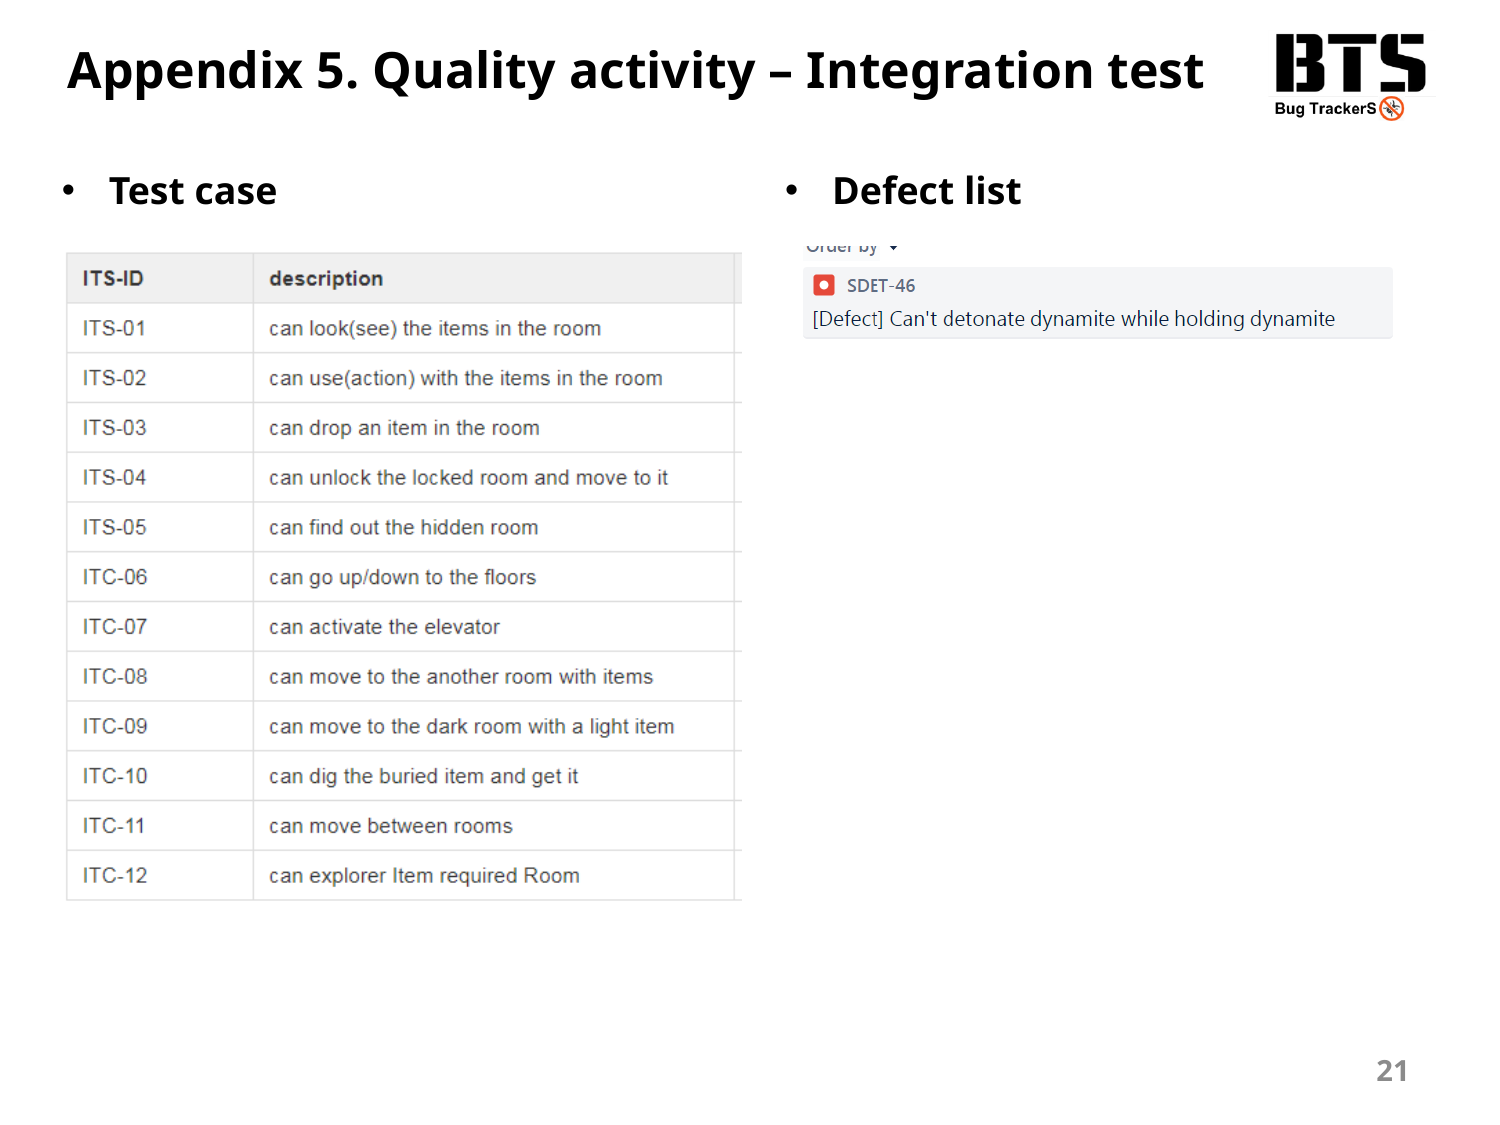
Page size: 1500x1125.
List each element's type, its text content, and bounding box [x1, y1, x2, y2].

text_box Appendix 5. Quality activity – Integration test [53, 30, 1262, 106]
text_box Test case [47, 146, 303, 220]
text_box Defect list [770, 146, 1037, 220]
picture [1263, 30, 1437, 127]
picture [58, 243, 743, 906]
picture [800, 246, 1400, 351]
slide_number 21 [1074, 1042, 1425, 1103]
